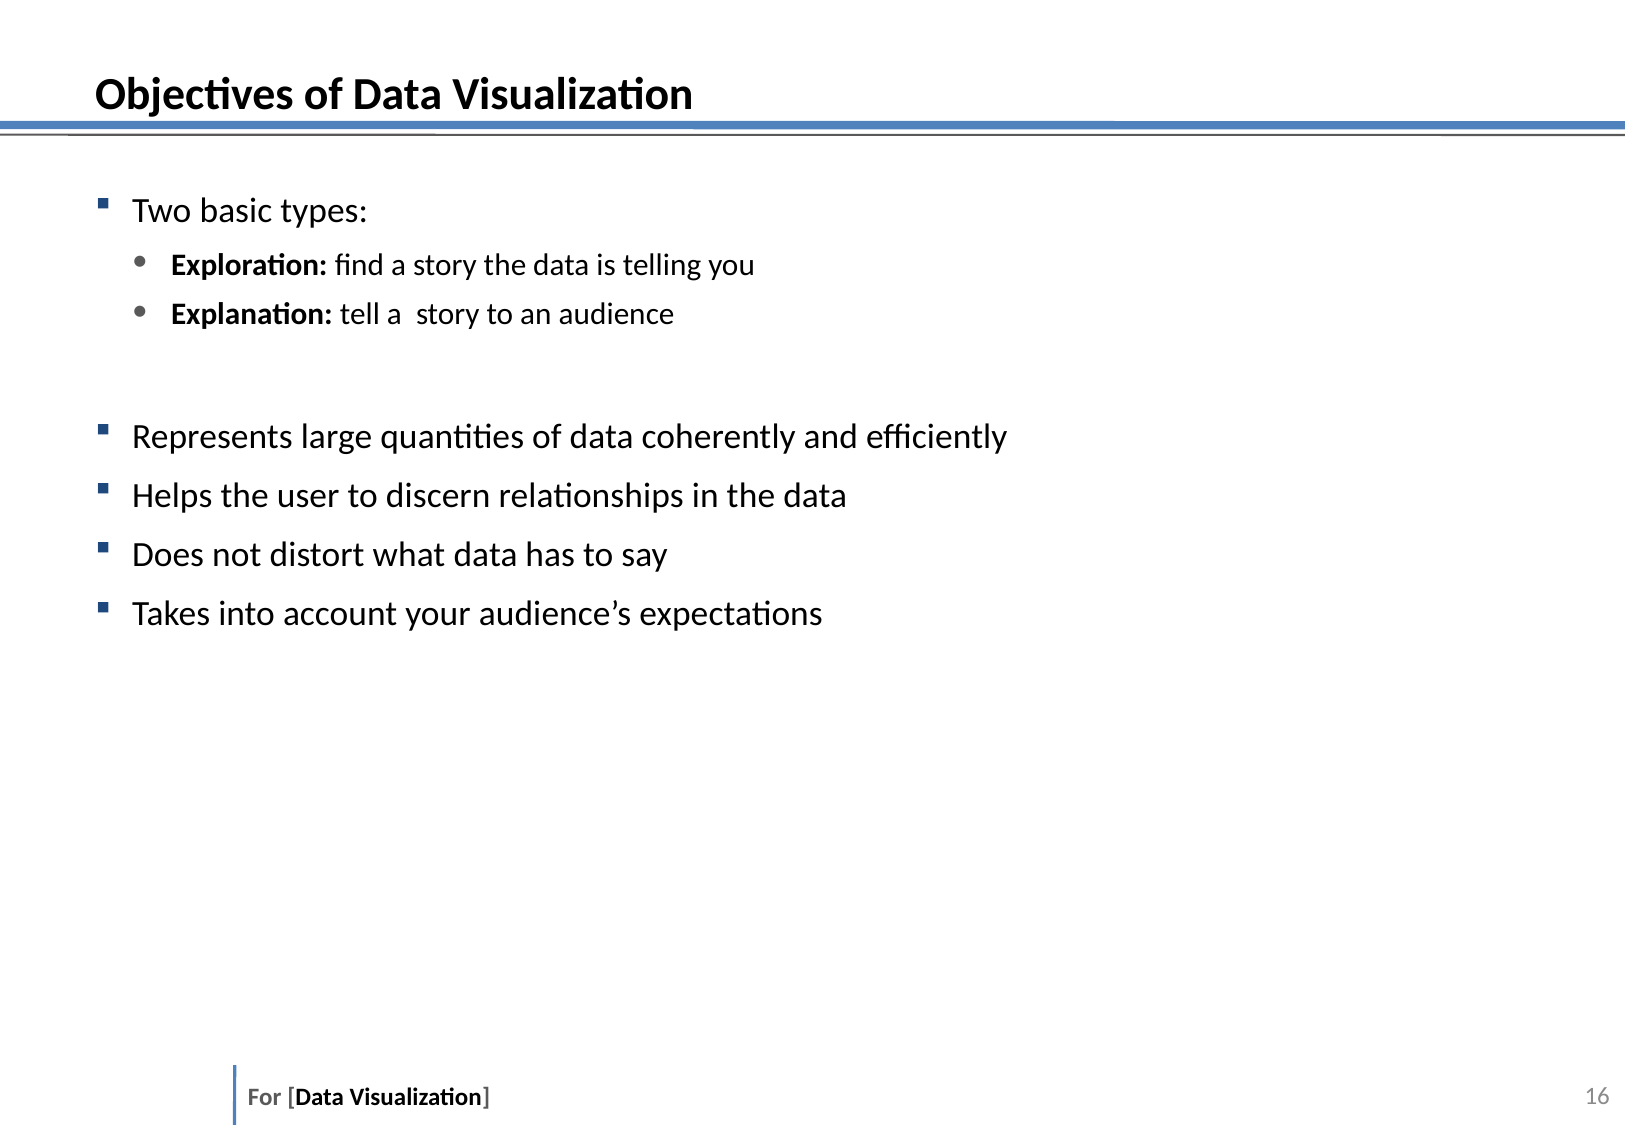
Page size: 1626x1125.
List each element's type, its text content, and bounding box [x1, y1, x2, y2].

slide_number 15 [1543, 1065, 1625, 1125]
list Two basic types: Exploration: find a story the data is telling you Explanation: tell a story to an audience Represents large quantities of data coherently and efficiently Helps the user to discern relationships in the data Does not distort what data has to say Takes into account your audience’s expectations [87, 179, 1550, 1007]
title Objectives of Data Visualization [87, 10, 1416, 126]
